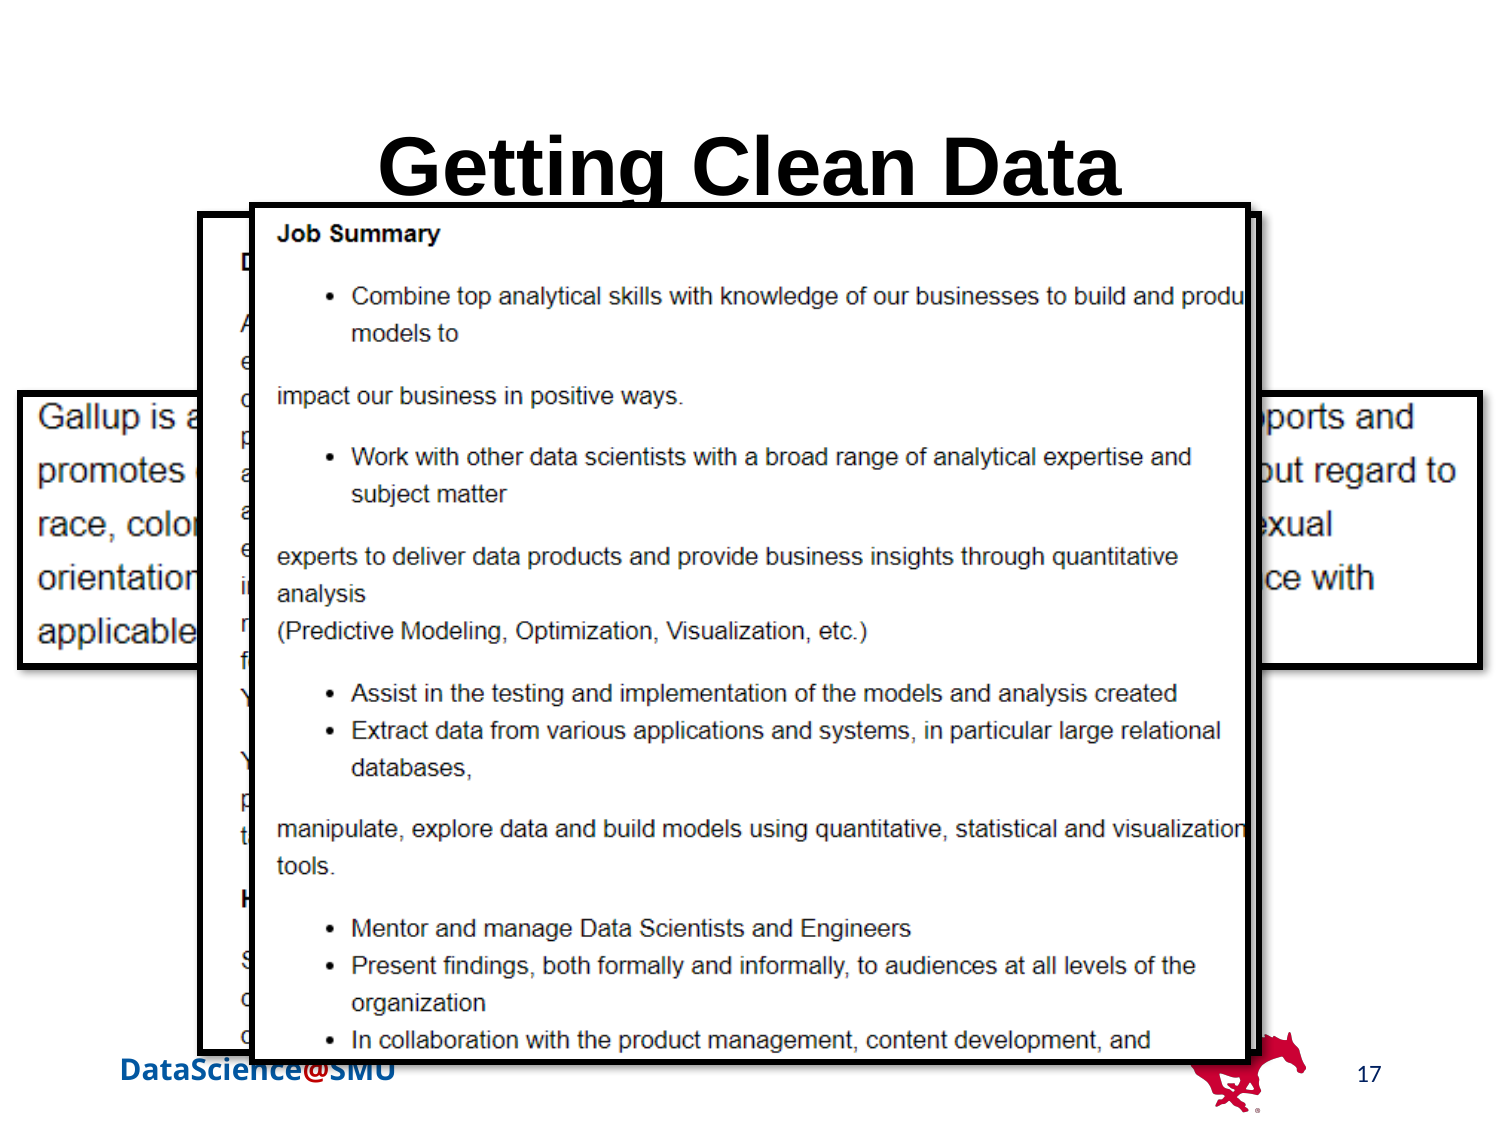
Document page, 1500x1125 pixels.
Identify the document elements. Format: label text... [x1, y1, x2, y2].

title Getting Clean Data [103, 59, 1397, 278]
picture [1151, 1103, 1306, 1113]
slide_number 17 [1059, 1042, 1397, 1103]
picture [22, 208, 1477, 1059]
picture [1262, 1032, 1306, 1042]
